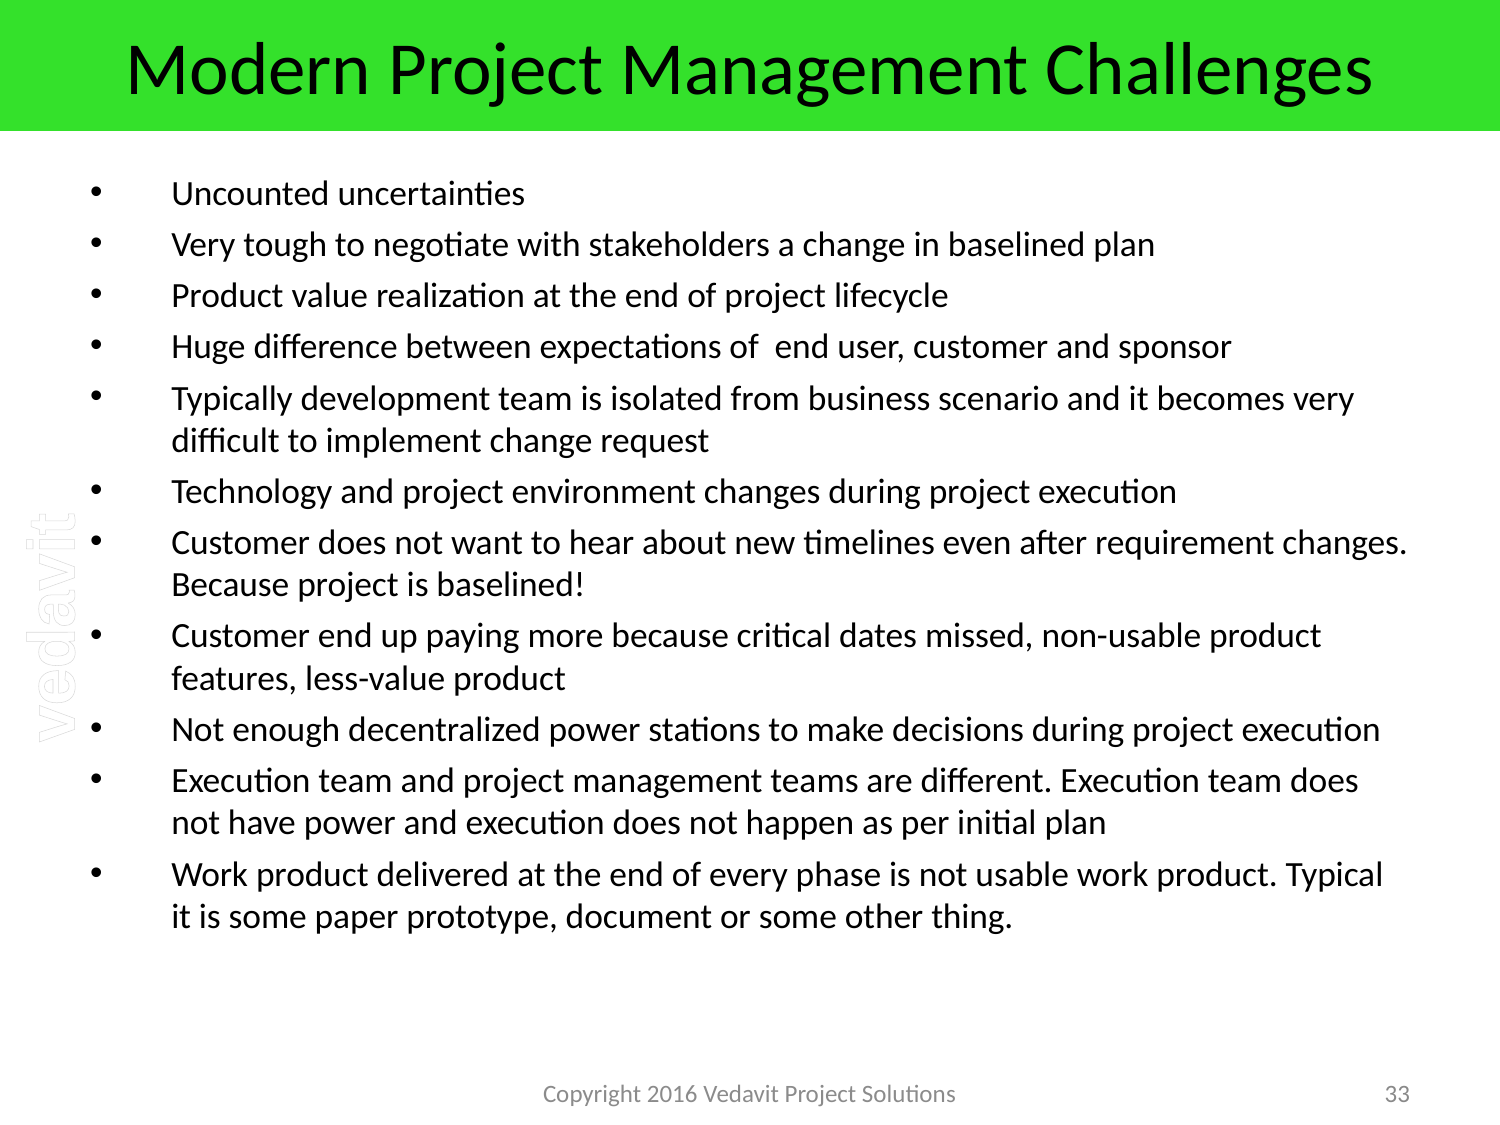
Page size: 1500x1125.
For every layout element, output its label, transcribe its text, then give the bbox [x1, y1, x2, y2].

title Modern Project Management Challenges [0, 0, 1500, 131]
slide_number 33 [1074, 1062, 1425, 1123]
footer Copyright 2016 Vedavit Project Solutions [512, 1062, 988, 1123]
list Uncounted uncertainties Very tough to negotiate with stakeholders a change in baselined plan Product value realization at the end of project lifecycle Huge difference between expectations of end user, customer and sponsor Typically development team is isolated from business scenario and it becomes very difficult to implement change request Technology and project environment changes during project execution Customer does not want to hear about new timelines even after requirement changes. Because project is baselined! Customer end up paying more because critical dates missed, non-usable product features, less-value product Not enough decentralized power stations to make decisions during project execution Execution team and project management teams are different. Execution team does not have power and execution does not happen as per initial plan Work product delivered at the end of every phase is not usable work product. Typical it is some paper prototype, document or some other thing. [75, 162, 1425, 1000]
